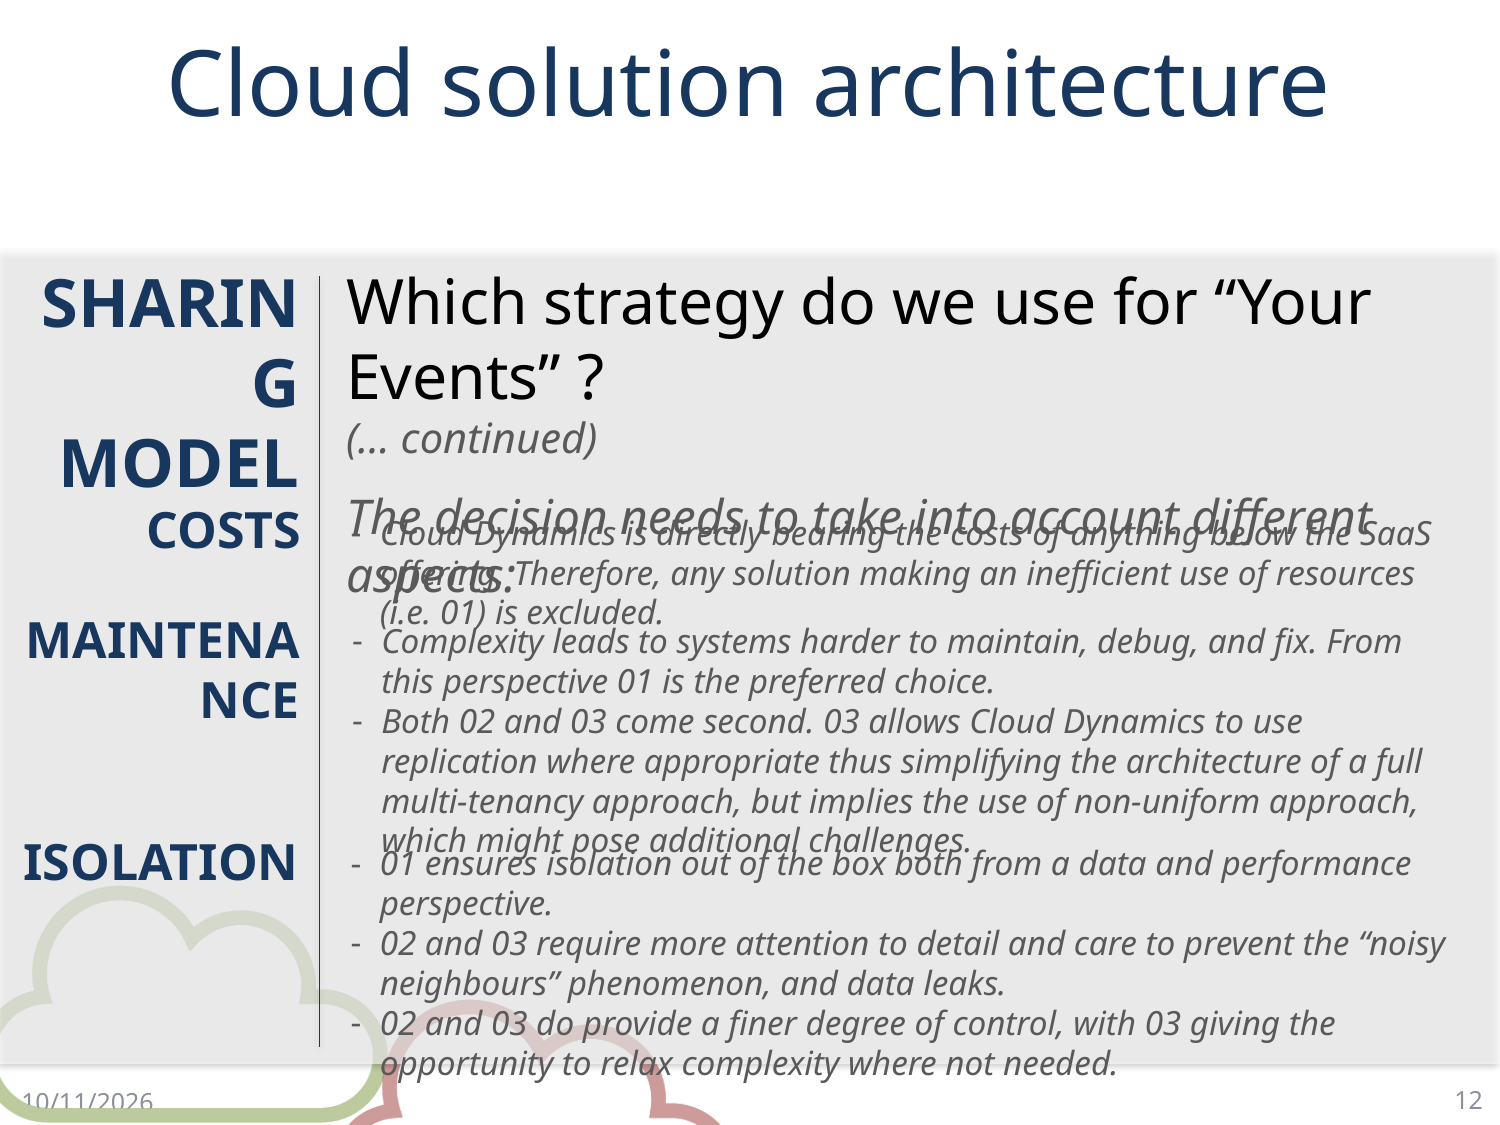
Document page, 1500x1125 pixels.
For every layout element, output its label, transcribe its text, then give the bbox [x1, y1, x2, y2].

text_box Cloud Dynamics is directly bearing the costs of anything below the SaaS offering. Therefore, any solution making an inefficient use of resources (i.e. 01) is excluded. [335, 504, 1473, 639]
text_box SHARING MODEL [2, 253, 315, 509]
text_box Which strategy do we use for “Your Events” ? (… continued) The decision needs to take into account different aspects: [331, 254, 1500, 610]
text_box ISOLATION [0, 823, 314, 899]
text_box Complexity leads to systems harder to maintain, debug, and fix. From this perspective 01 is the preferred choice. Both 02 and 03 come second. 03 allows Cloud Dynamics to use replication where appropriate thus simplifying the architecture of a full multi-tenancy approach, but implies the use of non-uniform approach, which might pose additional challenges. [337, 612, 1474, 834]
text_box MAINTENANCE [0, 601, 315, 736]
text_box [0, 249, 1500, 1065]
slide_number 12 [1147, 1071, 1498, 1125]
title Cloud solution architecture [0, 0, 1499, 174]
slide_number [6, 1073, 357, 1125]
text_box 01 ensures isolation out of the box both from a data and performance perspective. 02 and 03 require more attention to detail and care to prevent the “noisy neighbours” phenomenon, and data leaks. 02 and 03 do provide a finer degree of control, with 03 giving the opportunity to relax complexity where not needed. [335, 834, 1491, 1090]
text_box COSTS [104, 491, 315, 567]
